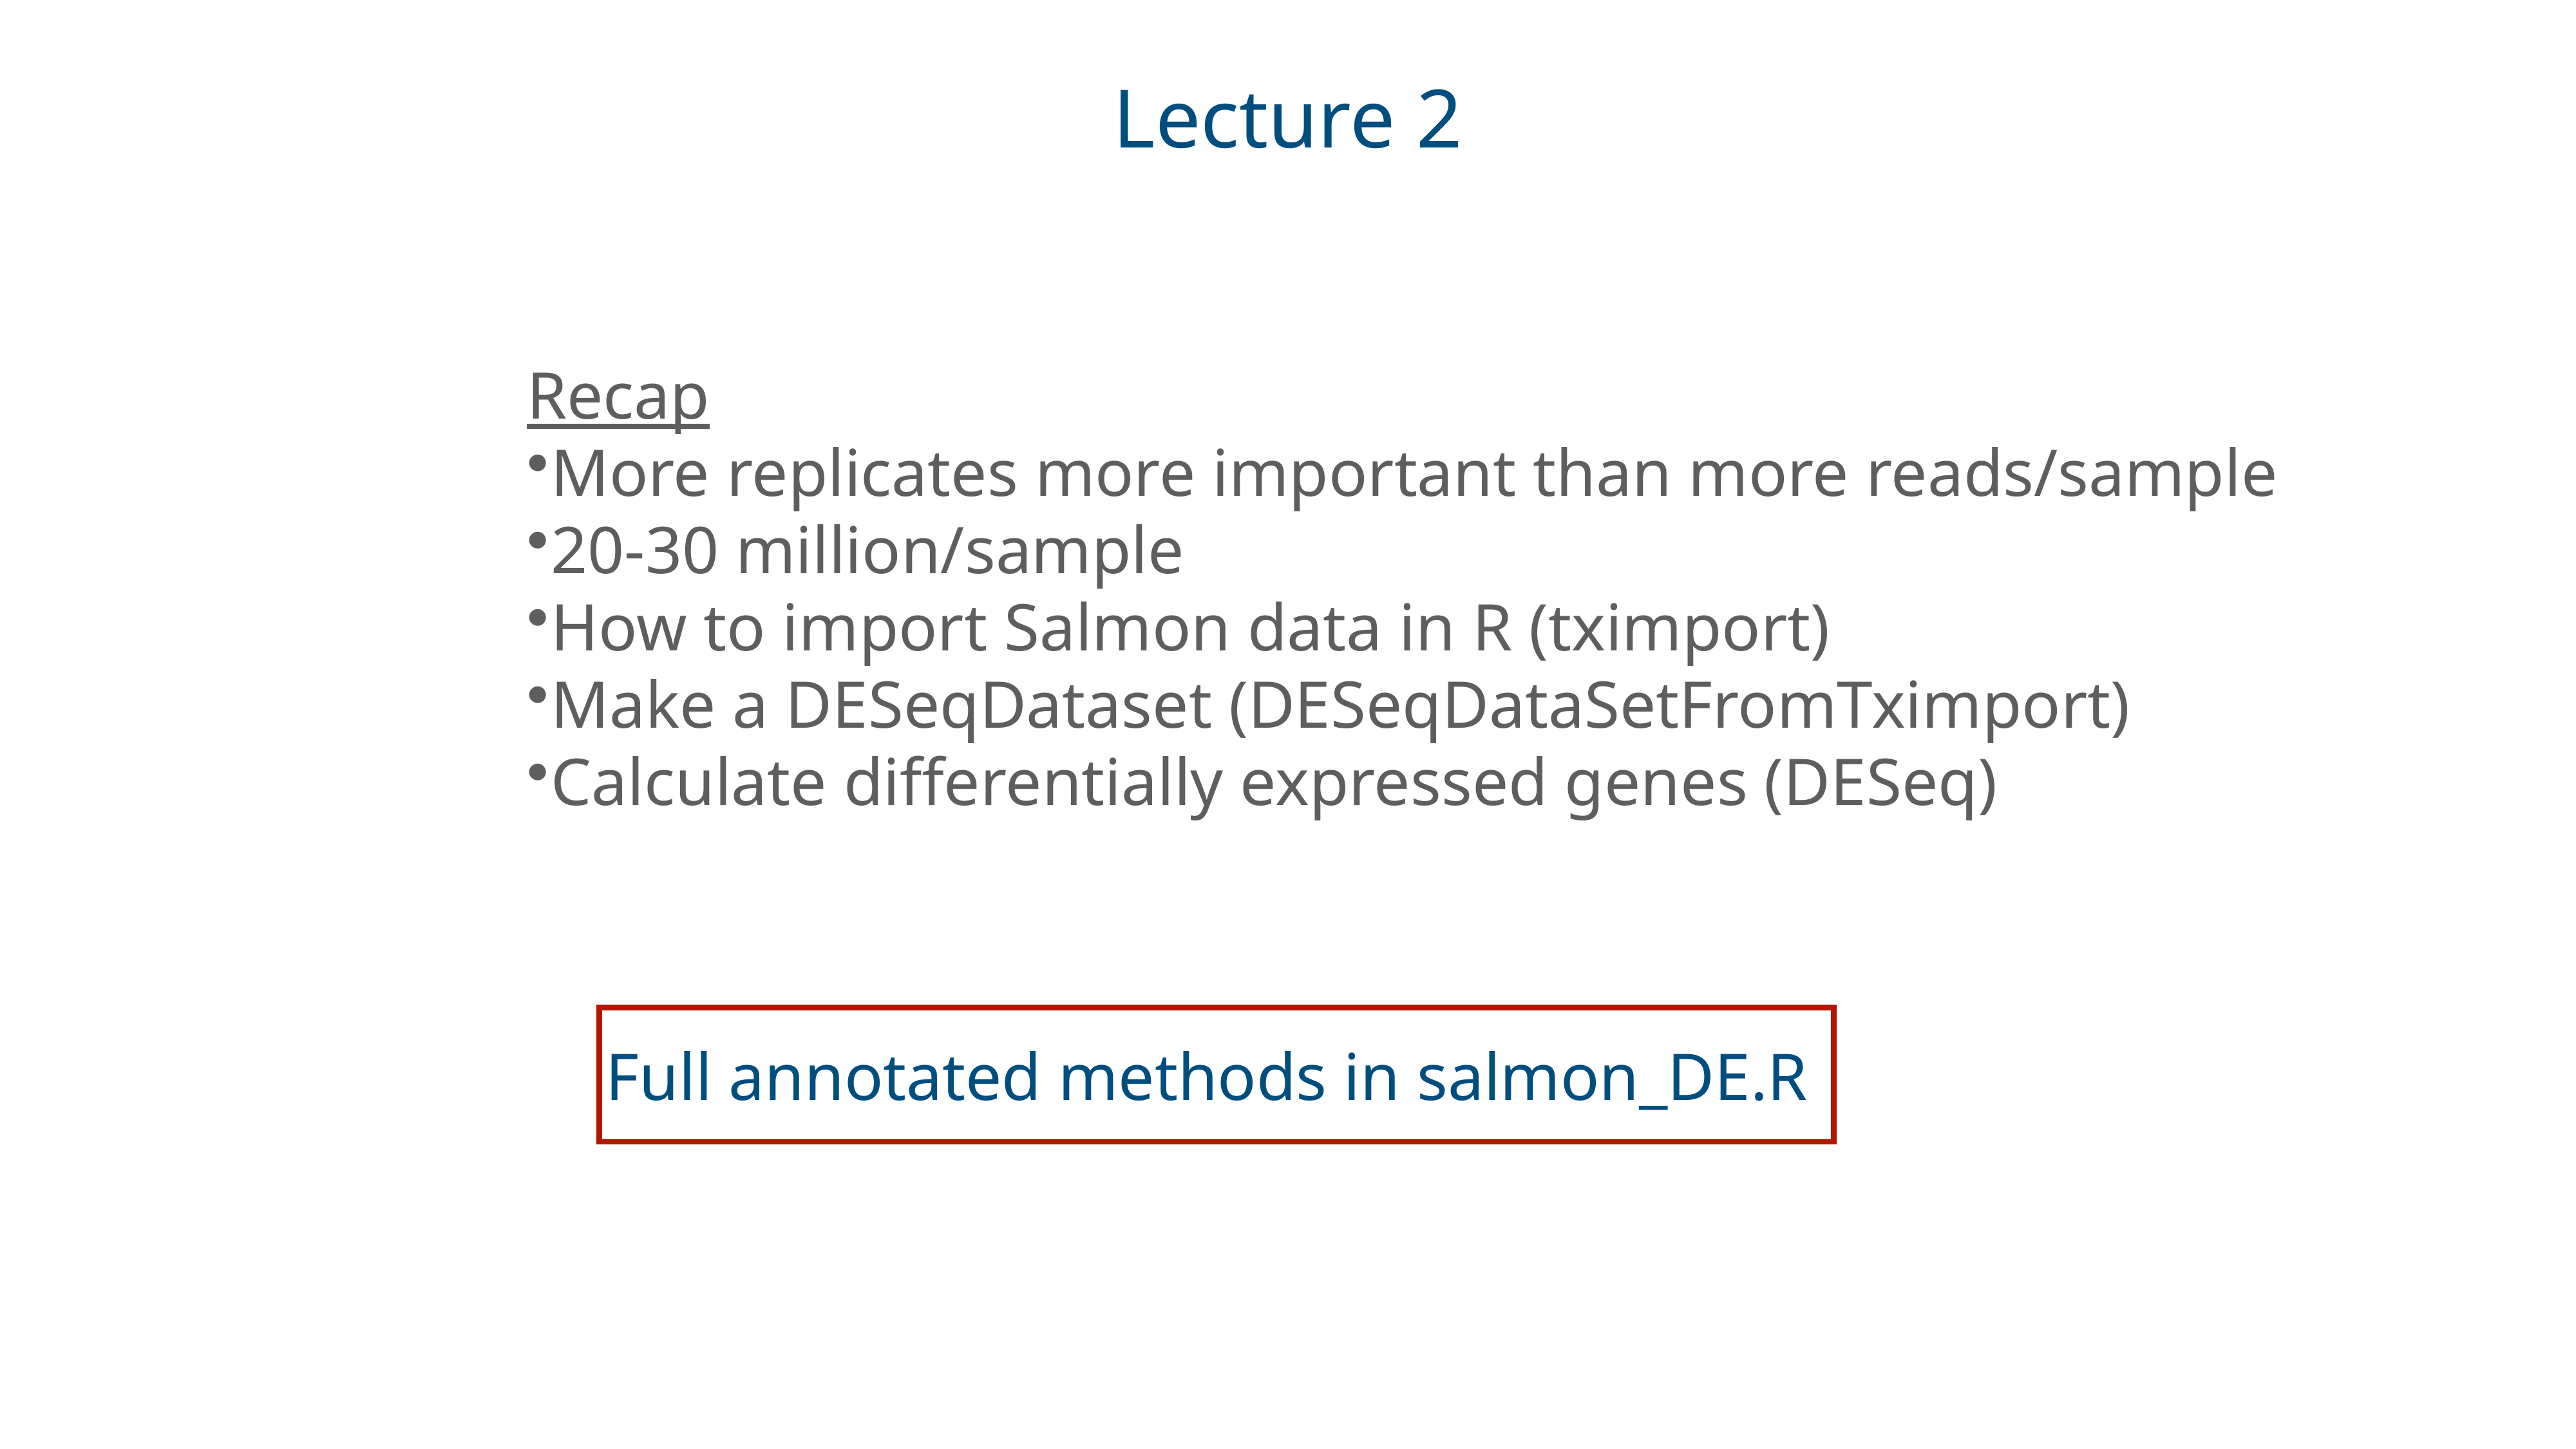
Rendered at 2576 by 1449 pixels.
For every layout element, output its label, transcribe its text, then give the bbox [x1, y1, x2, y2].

text_box [599, 1007, 1834, 1142]
text_box Lecture 2 [1108, 62, 1468, 169]
text_box Recap More replicates more important than more reads/sample 20-30 million/sample How to import Salmon data in R (tximport) Make a DESeqDataset (DESeqDataSetFromTximport) Calculate differentially expressed genes (DESeq) [521, 349, 2285, 824]
